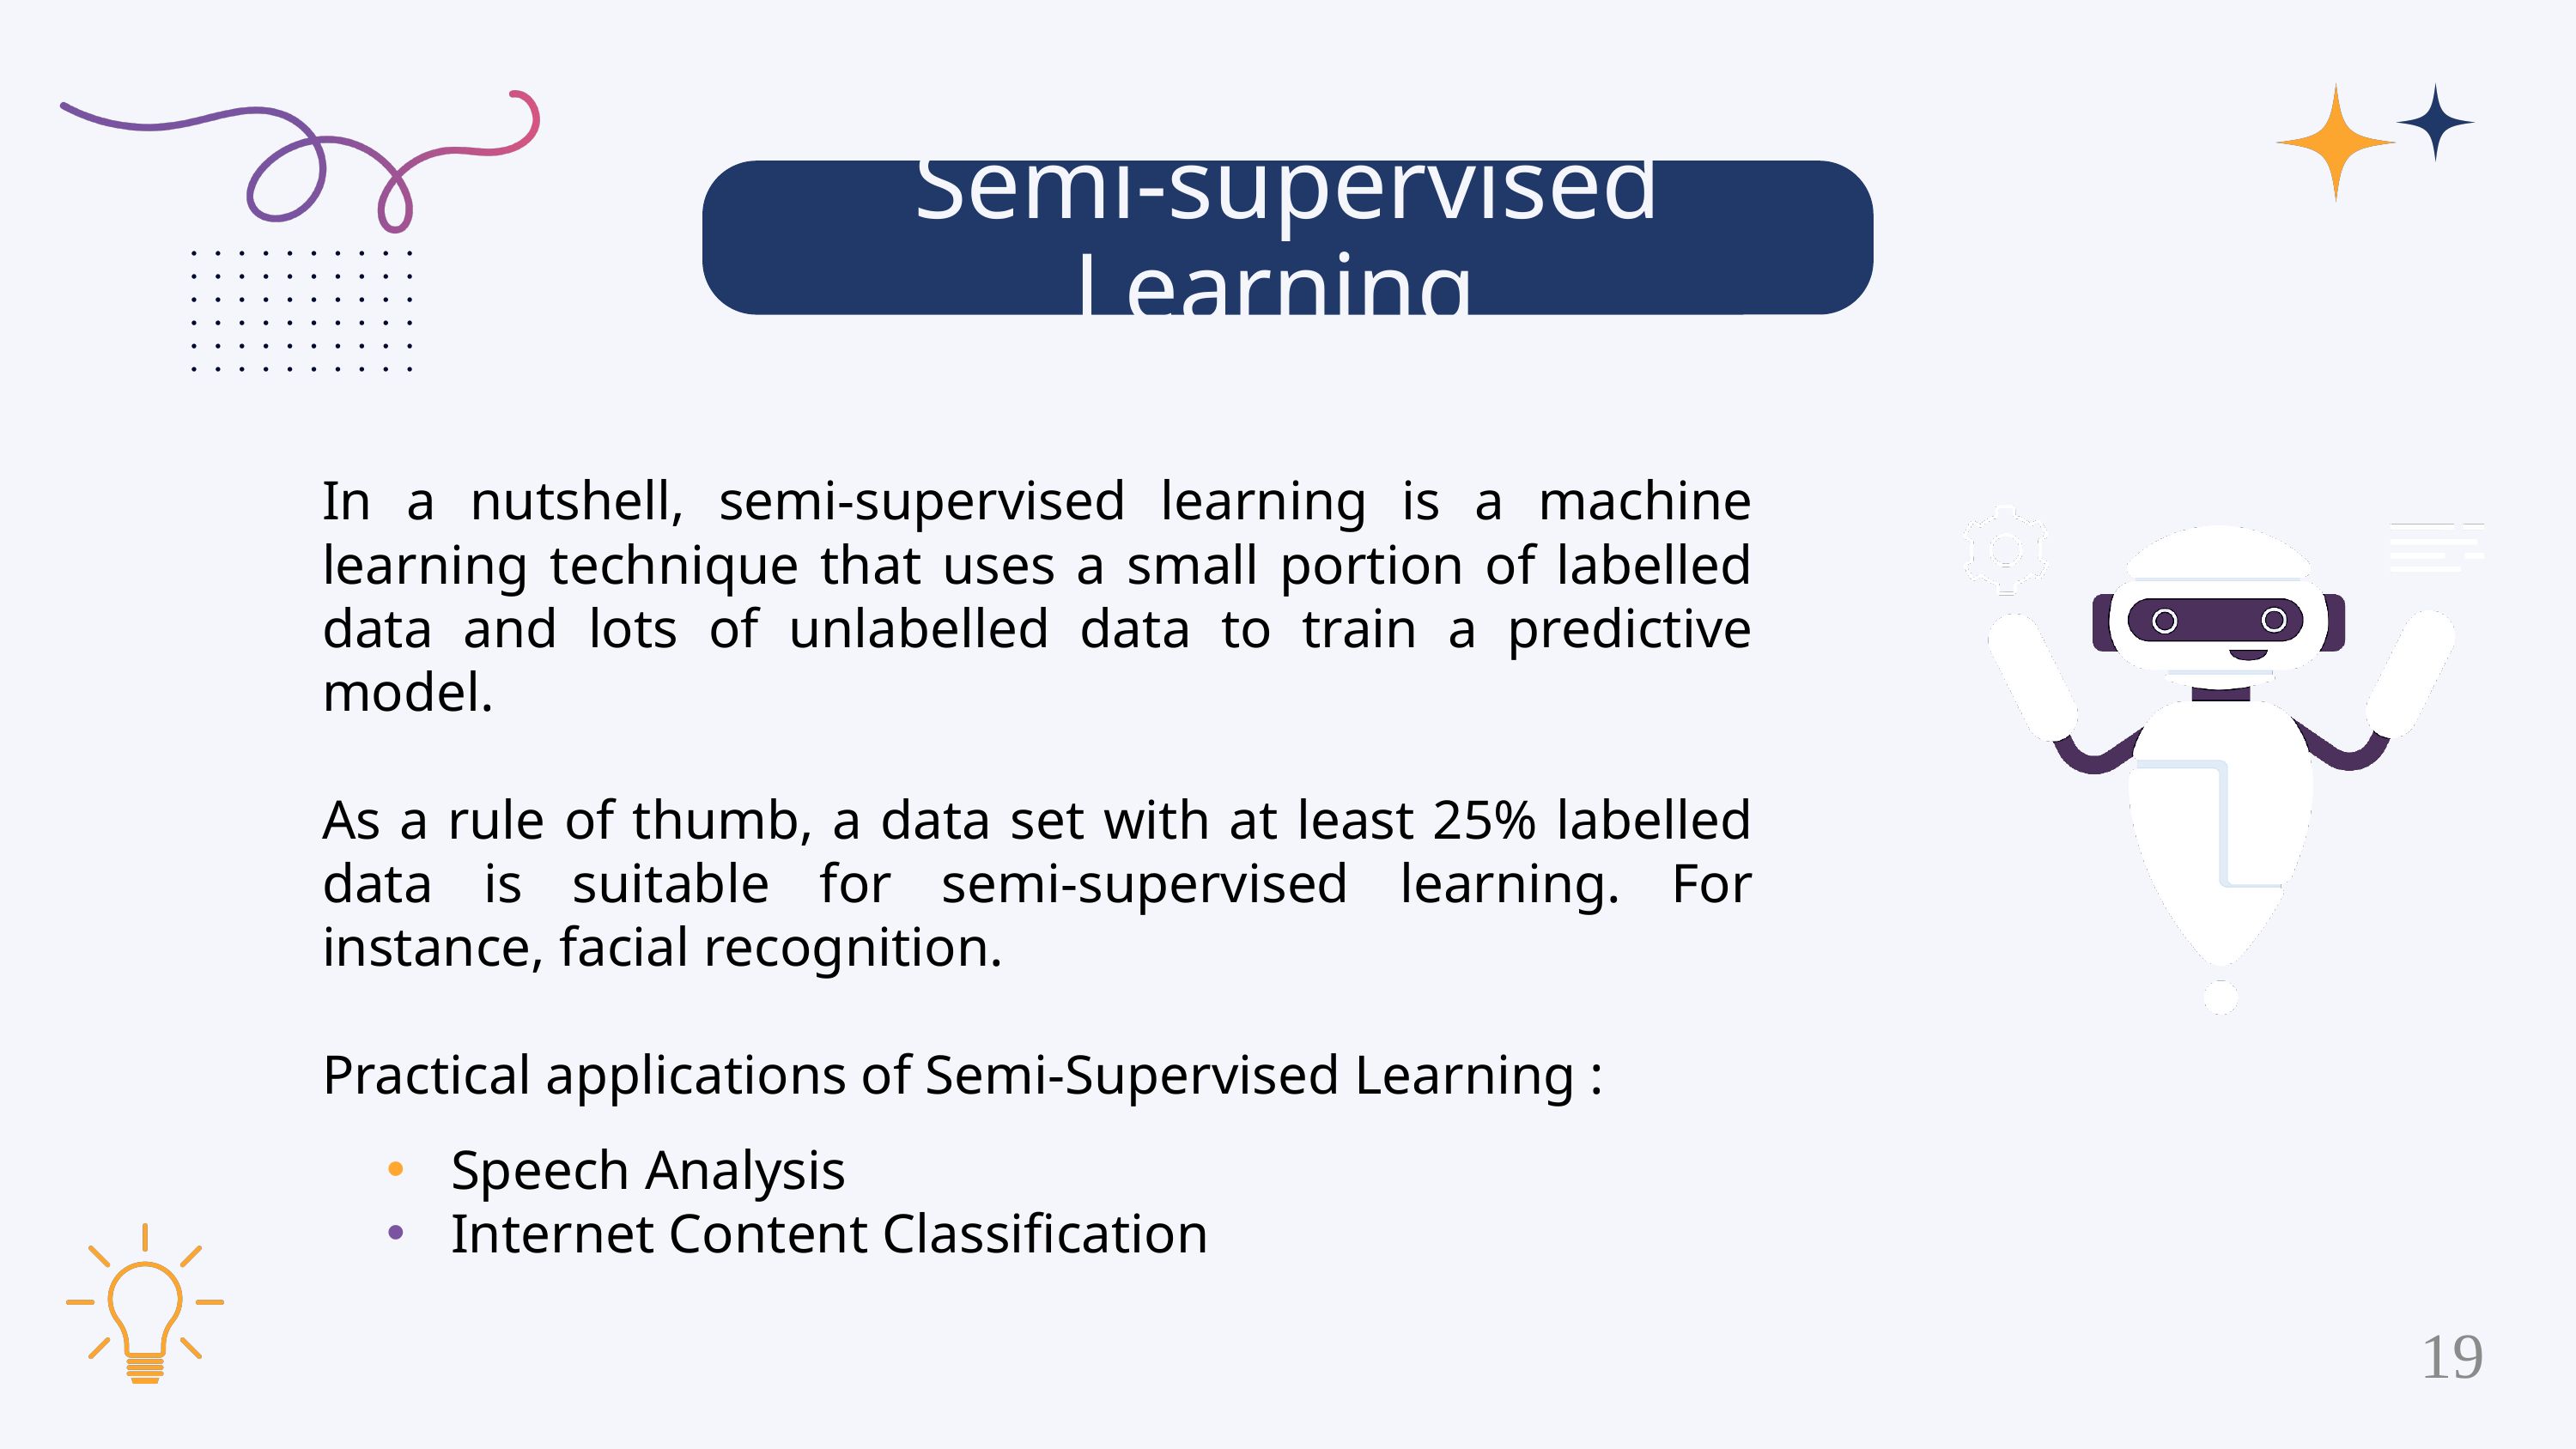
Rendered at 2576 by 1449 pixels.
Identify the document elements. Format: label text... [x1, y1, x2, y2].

slide_number 19 [2371, 1292, 2534, 1412]
text_box Semi-supervised Learning [700, 159, 1875, 317]
picture [1962, 505, 2485, 1015]
picture [2275, 82, 2476, 203]
picture [65, 1223, 224, 1384]
picture [58, 88, 543, 235]
picture [191, 250, 413, 372]
text_box In a nutshell, semi-supervised learning is a machine learning technique that uses a small portion of labelled data and lots of unlabelled data to train a predictive model. As a rule of thumb, a data set with at least 25% labelled data is suitable for semi-supervised learning. For instance, facial recognition. Practical applications of Semi-Supervised Learning : Speech Analysis Internet Content Classification [321, 466, 1755, 1264]
